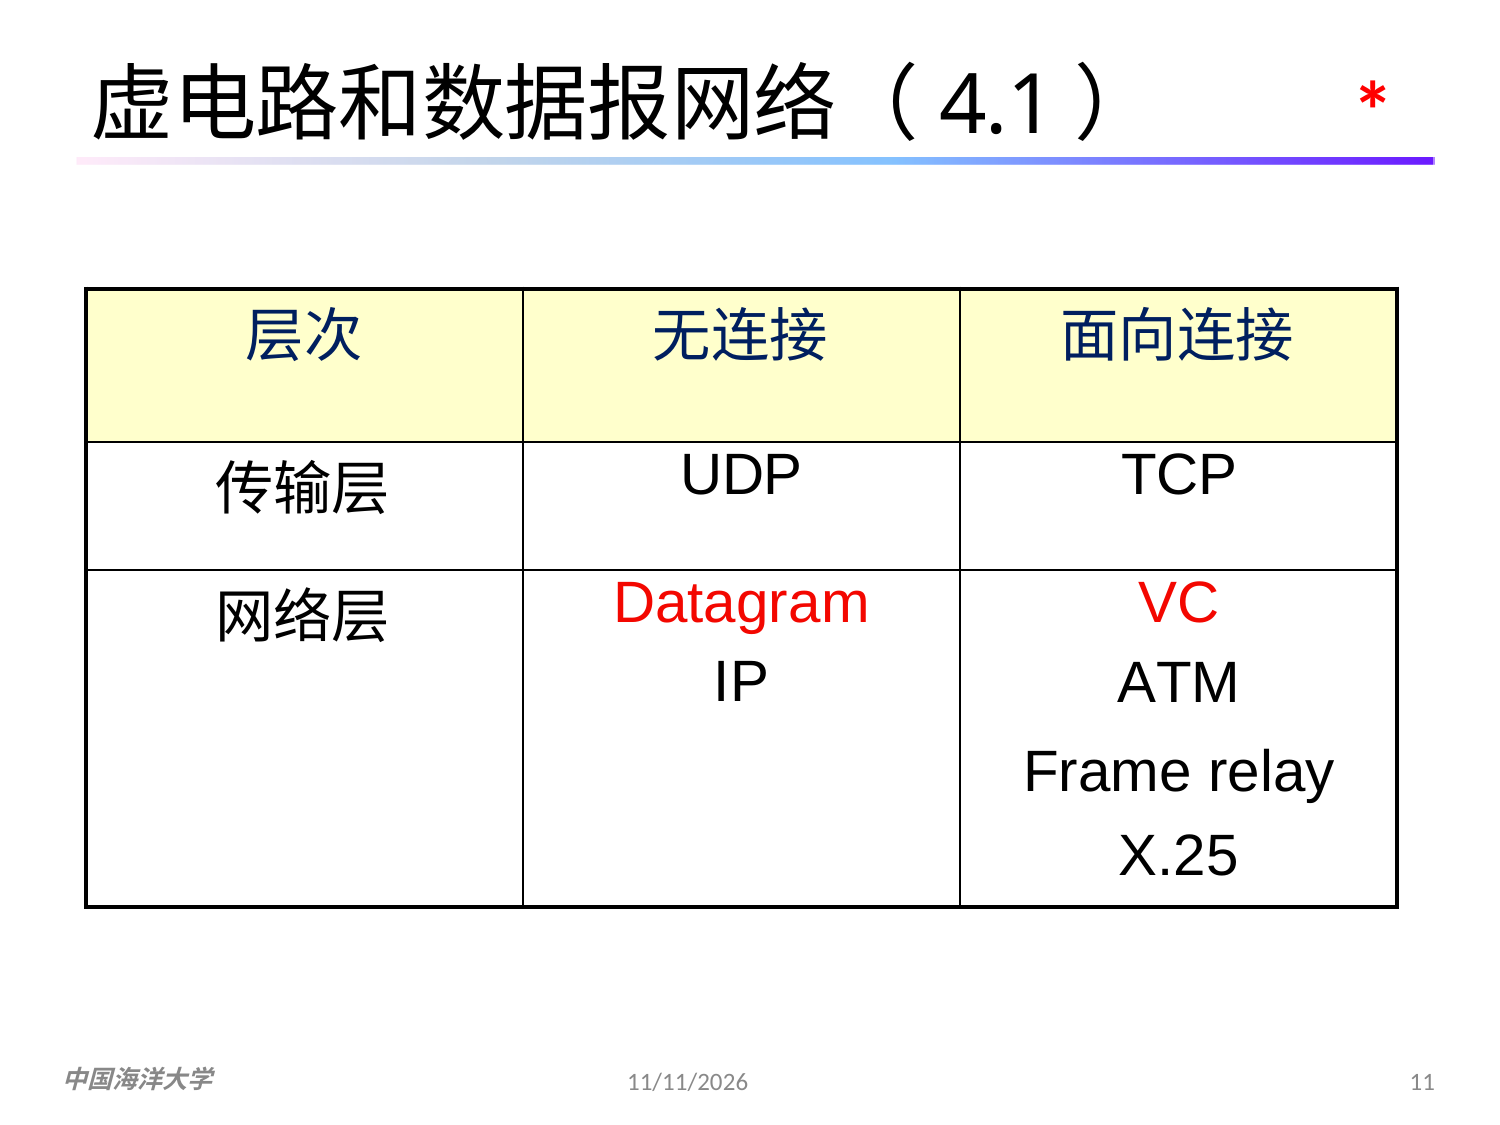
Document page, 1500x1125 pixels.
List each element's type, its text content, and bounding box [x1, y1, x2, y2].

table_header 面向连接 [961, 291, 1395, 441]
picture [1413, 156, 1435, 165]
table_cell UDP [524, 443, 959, 569]
table_cell 网络层 [88, 571, 522, 905]
table_cell VC ATM Frame relay X.25 [961, 571, 1395, 905]
table_header 层次 [88, 291, 522, 441]
table_cell 传输层 [88, 443, 522, 569]
table_cell TCP [961, 443, 1395, 569]
table_cell Datagram IP [524, 571, 959, 905]
text_box 虚电路和数据报网络（4.1） [87, 52, 1337, 150]
text_box * [1337, 50, 1413, 165]
table_header 无连接 [524, 291, 959, 441]
picture [76, 156, 1337, 165]
